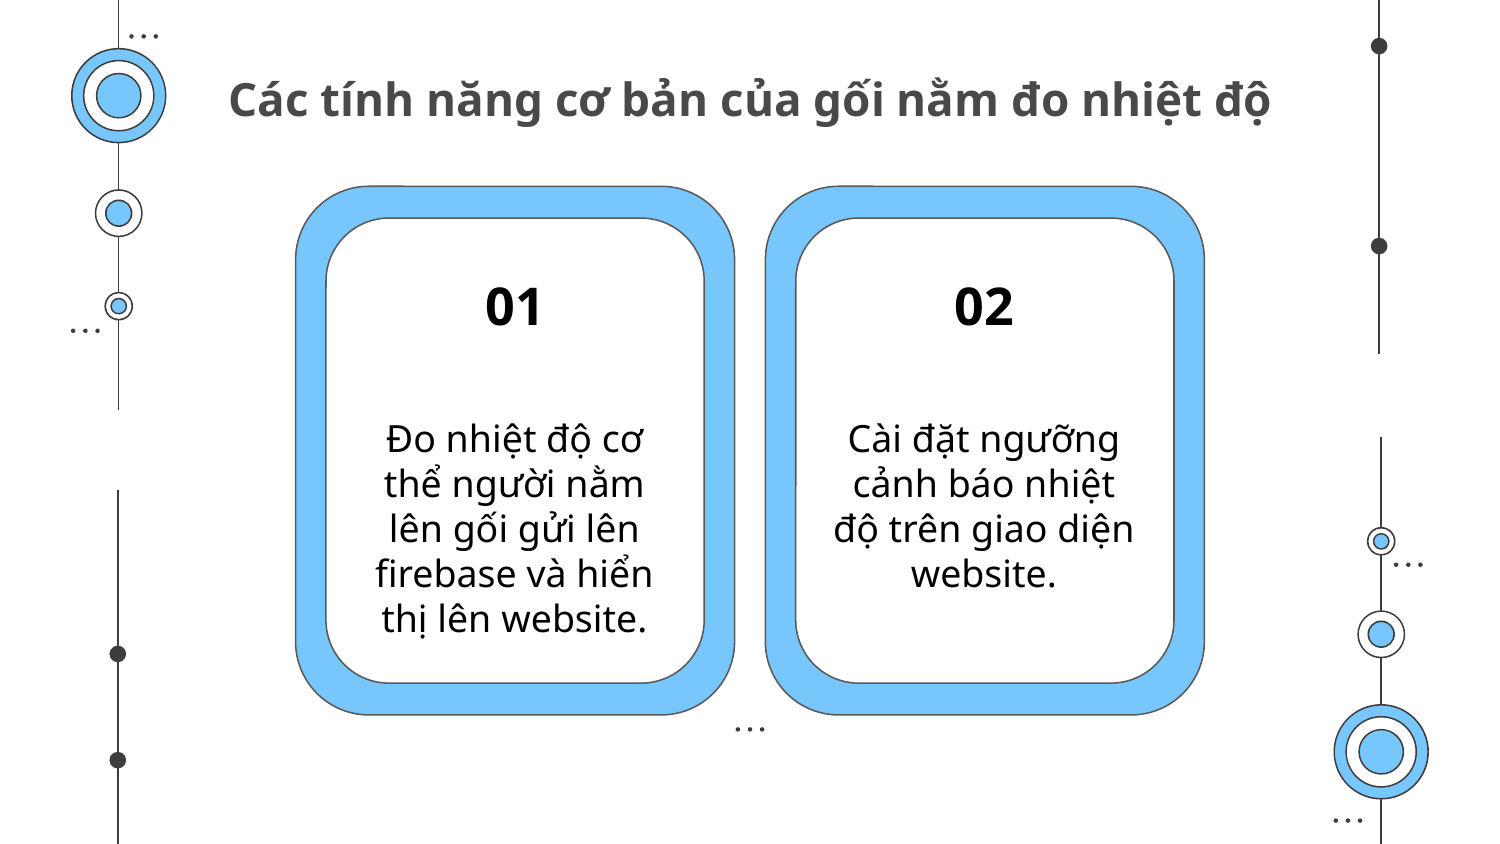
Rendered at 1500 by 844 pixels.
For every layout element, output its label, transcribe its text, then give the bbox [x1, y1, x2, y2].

text_box [795, 218, 1175, 684]
text_box [765, 186, 1205, 715]
text_box 01 [456, 266, 575, 342]
text_box Đo nhiệt độ cơ thể người nằm lên gối gửi lên firebase và hiển thị lên website. [343, 399, 686, 624]
text_box [295, 186, 735, 715]
text_box [325, 218, 705, 684]
title Các tính năng cơ bản của gối nằm đo nhiệt độ [208, 55, 1293, 146]
subtitle Cài đặt ngưỡng cảnh báo nhiệt độ trên giao diện website. [813, 399, 1155, 624]
text_box 02 [925, 266, 1044, 342]
